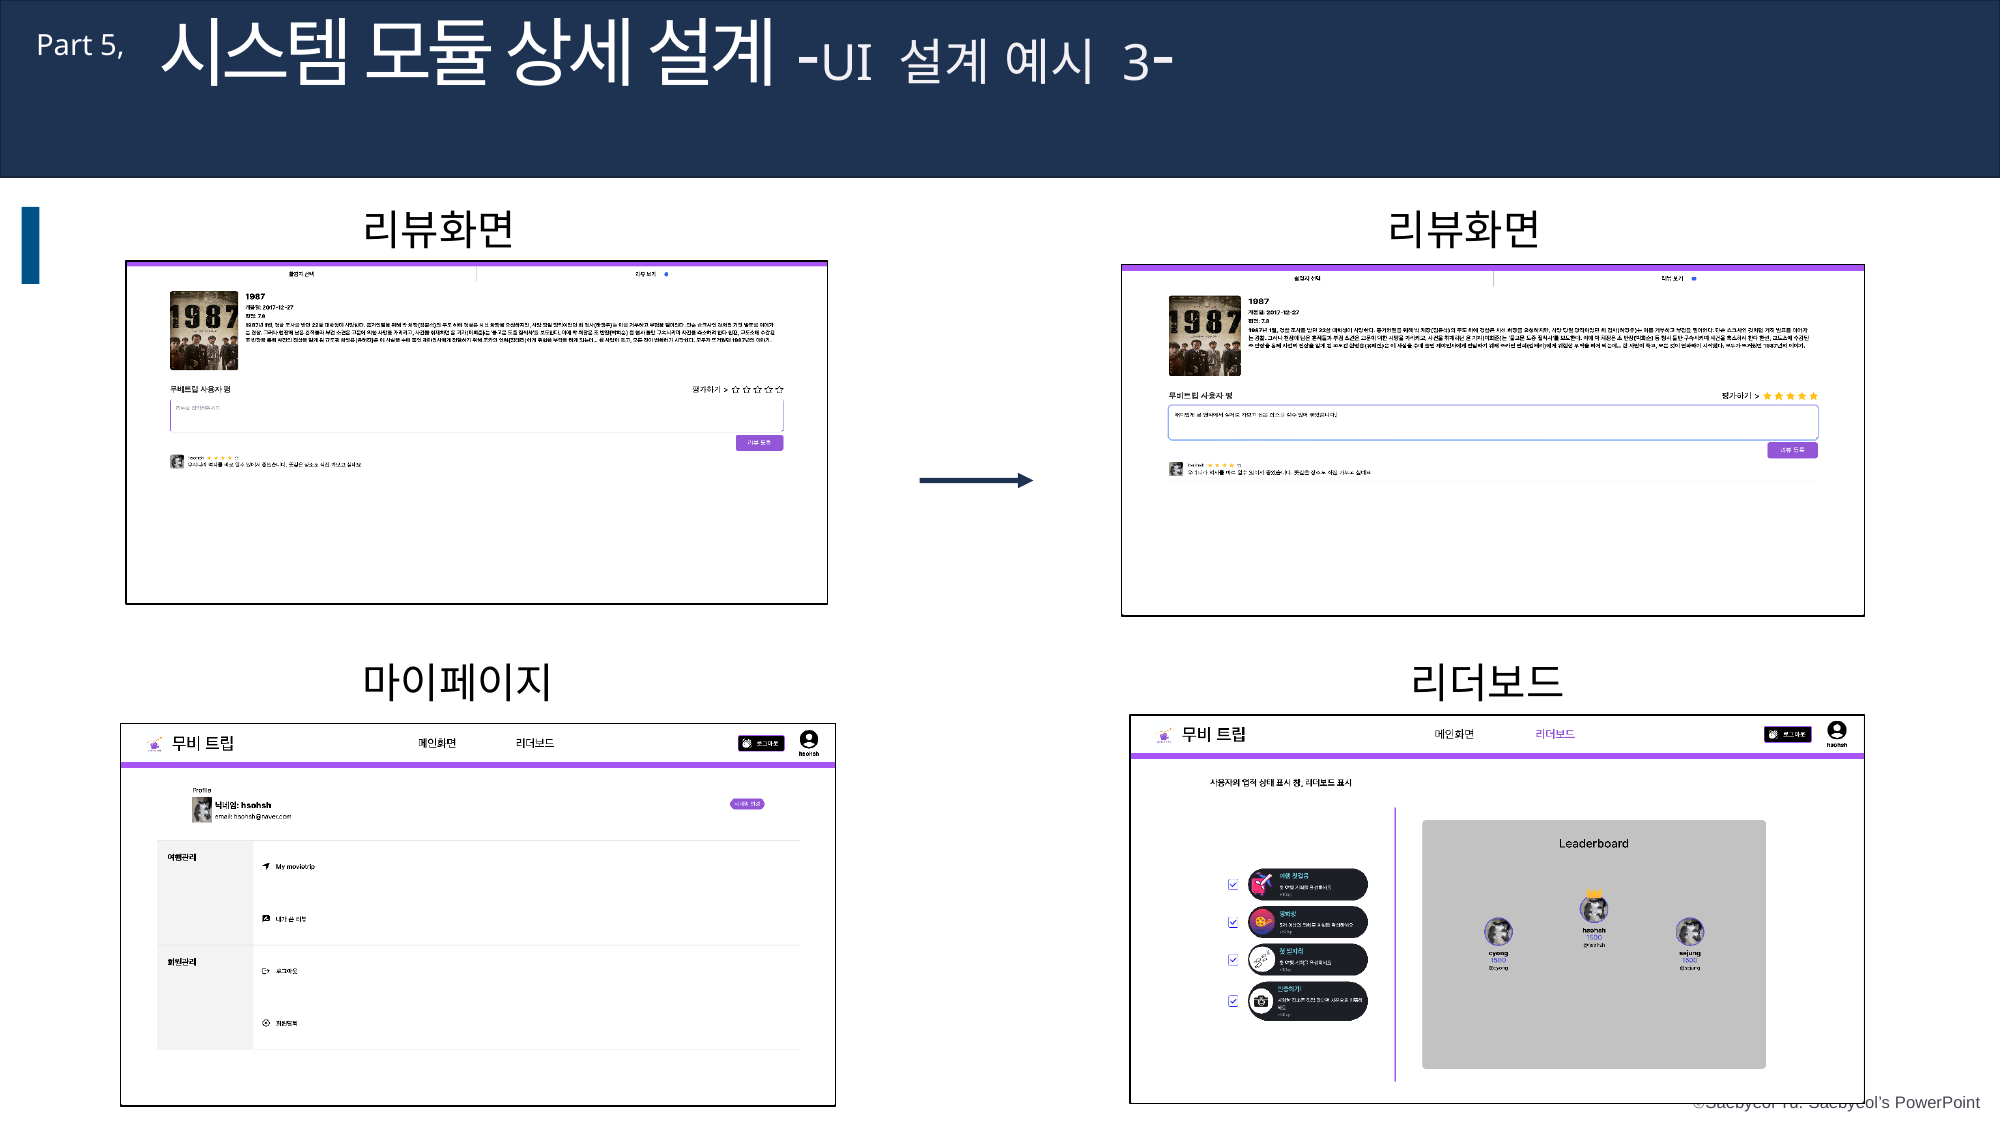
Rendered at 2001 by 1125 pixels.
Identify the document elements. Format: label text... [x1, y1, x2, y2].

text_box 마이페이지 [347, 649, 901, 715]
text_box 리뷰화면 [347, 196, 901, 262]
picture [1130, 715, 1864, 1103]
text_box 시스템 모듈 상세 설계-UI 설계 예시 3- [143, 0, 2000, 103]
picture [121, 724, 835, 1106]
picture [126, 261, 827, 604]
text_box 리더보드 [1395, 648, 1949, 714]
picture [1122, 265, 1864, 616]
text_box [0, 0, 2000, 178]
text_box 리뷰화면 [1372, 196, 1909, 262]
text_box Part 5, [21, 19, 148, 70]
text_box [21, 206, 40, 285]
